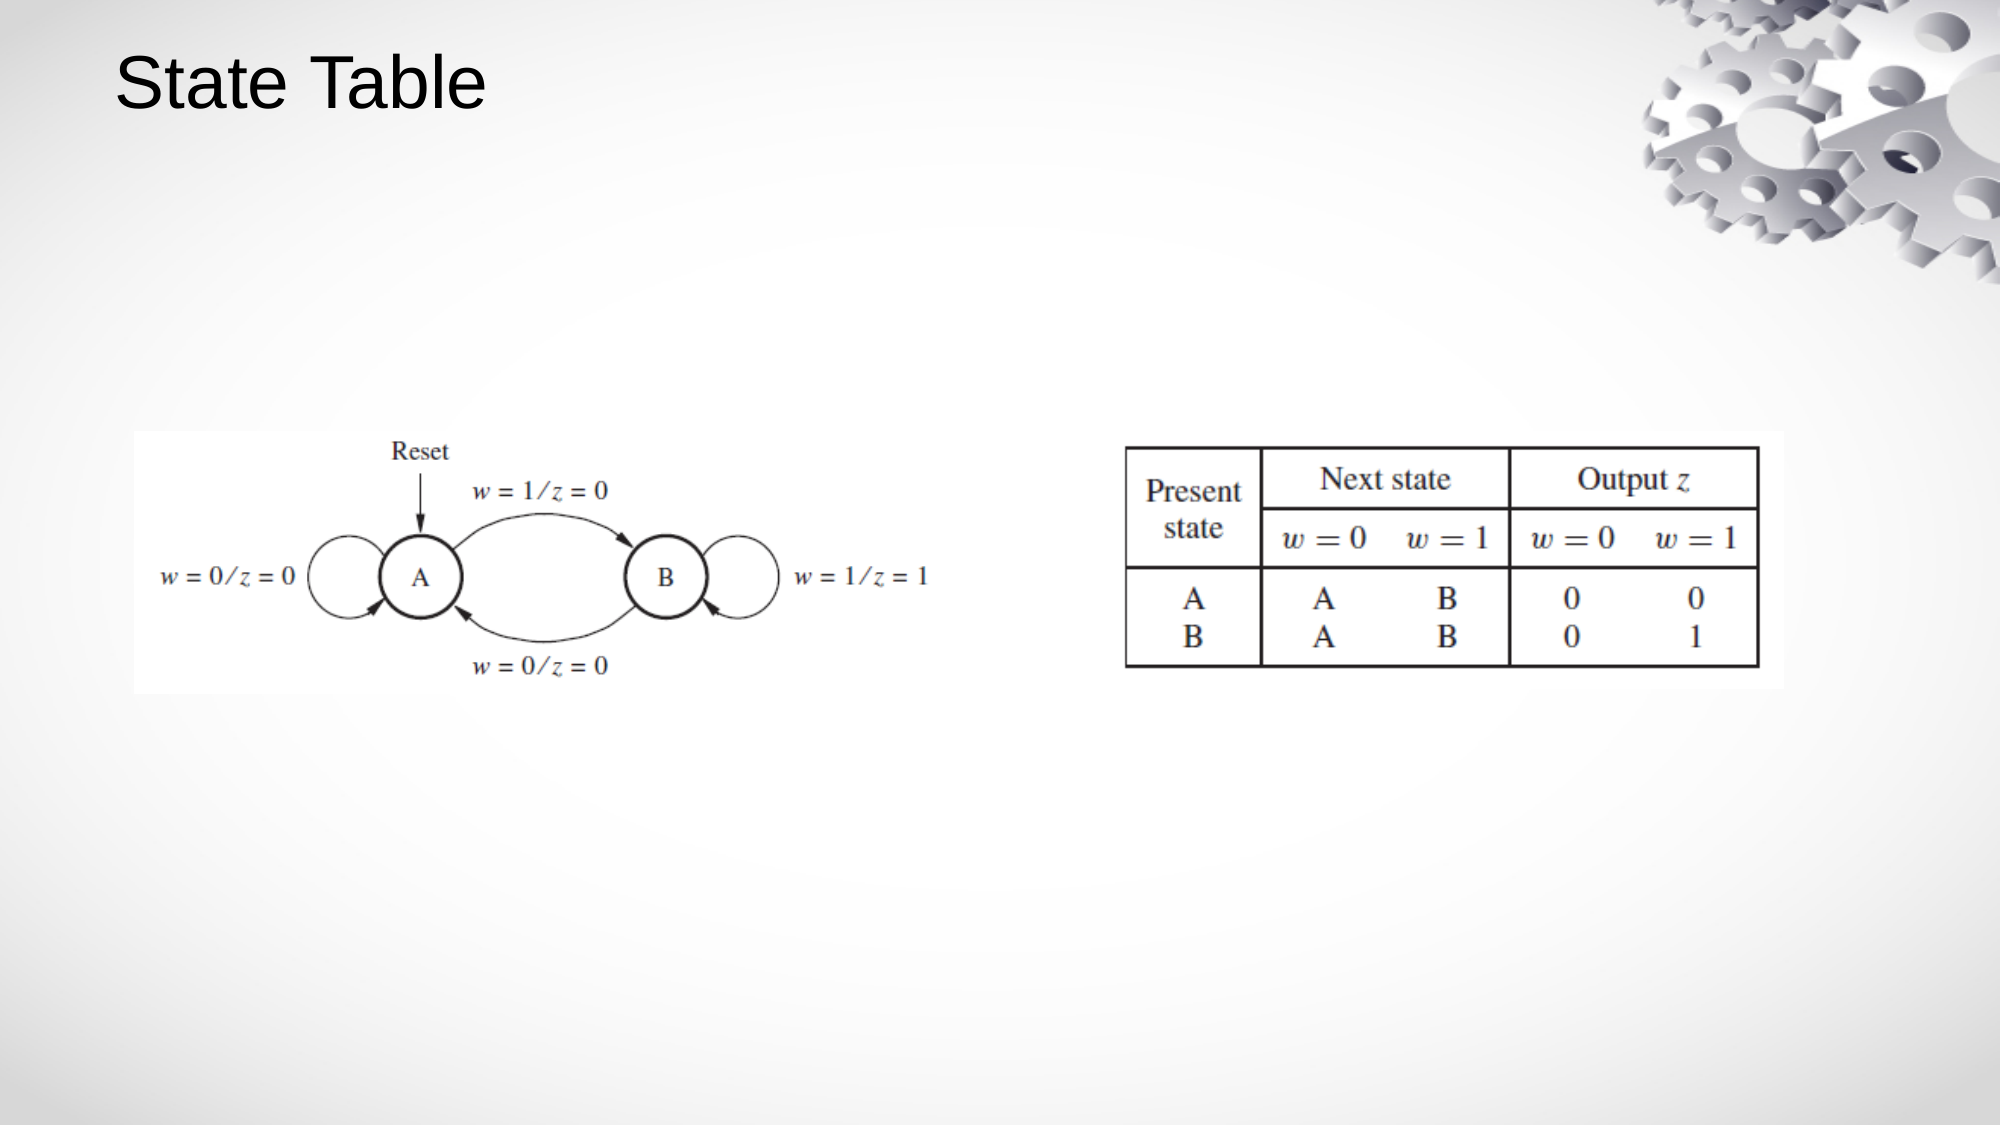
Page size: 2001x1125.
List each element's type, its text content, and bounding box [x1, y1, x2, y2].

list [1110, 431, 1784, 689]
picture [0, 0, 2000, 1125]
title State Table [99, 30, 1901, 127]
